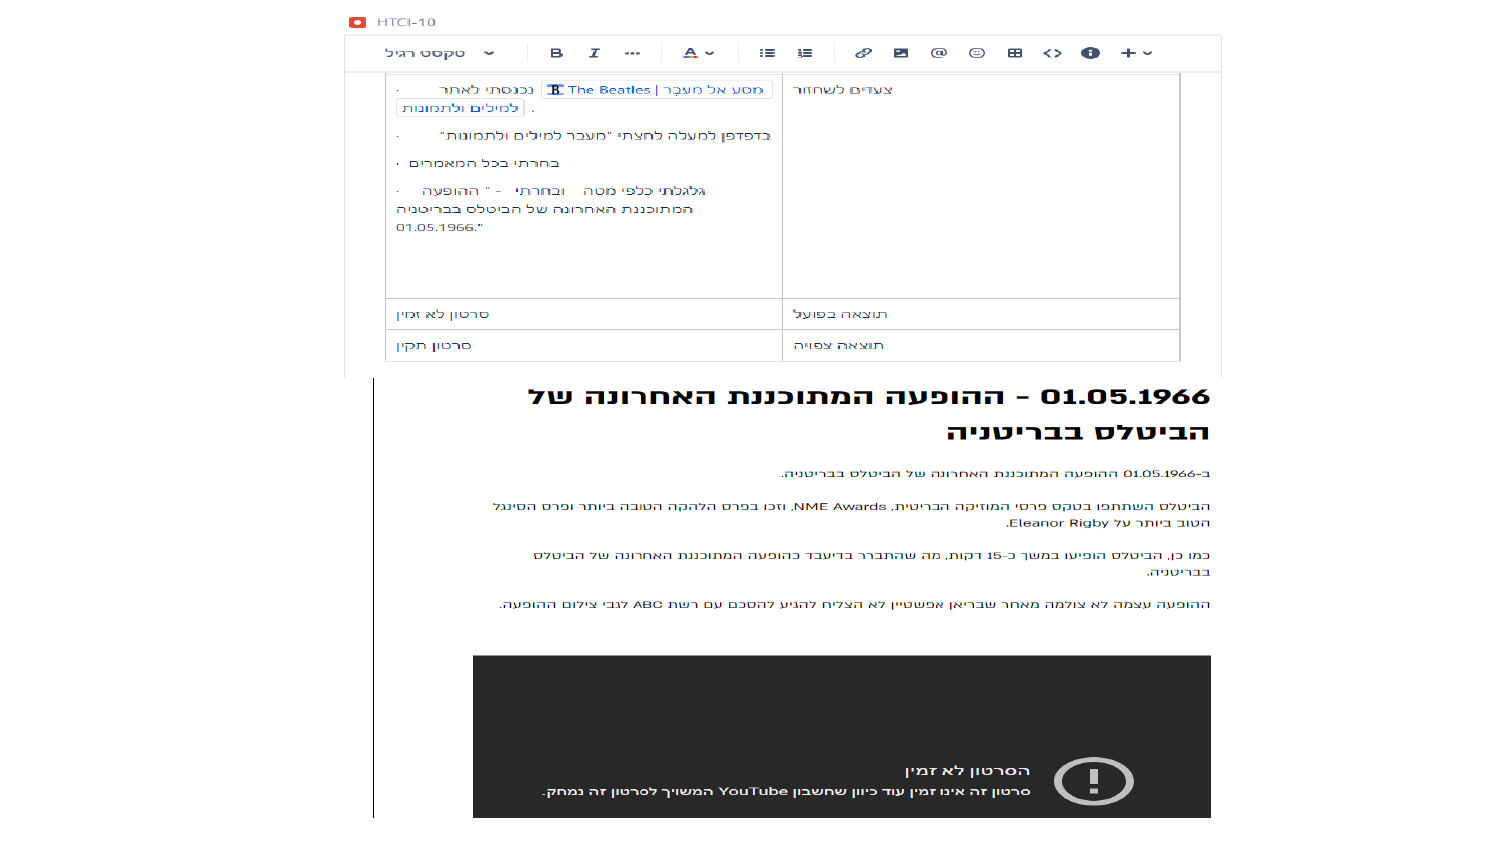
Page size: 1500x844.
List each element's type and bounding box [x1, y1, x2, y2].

picture [344, 0, 1238, 818]
